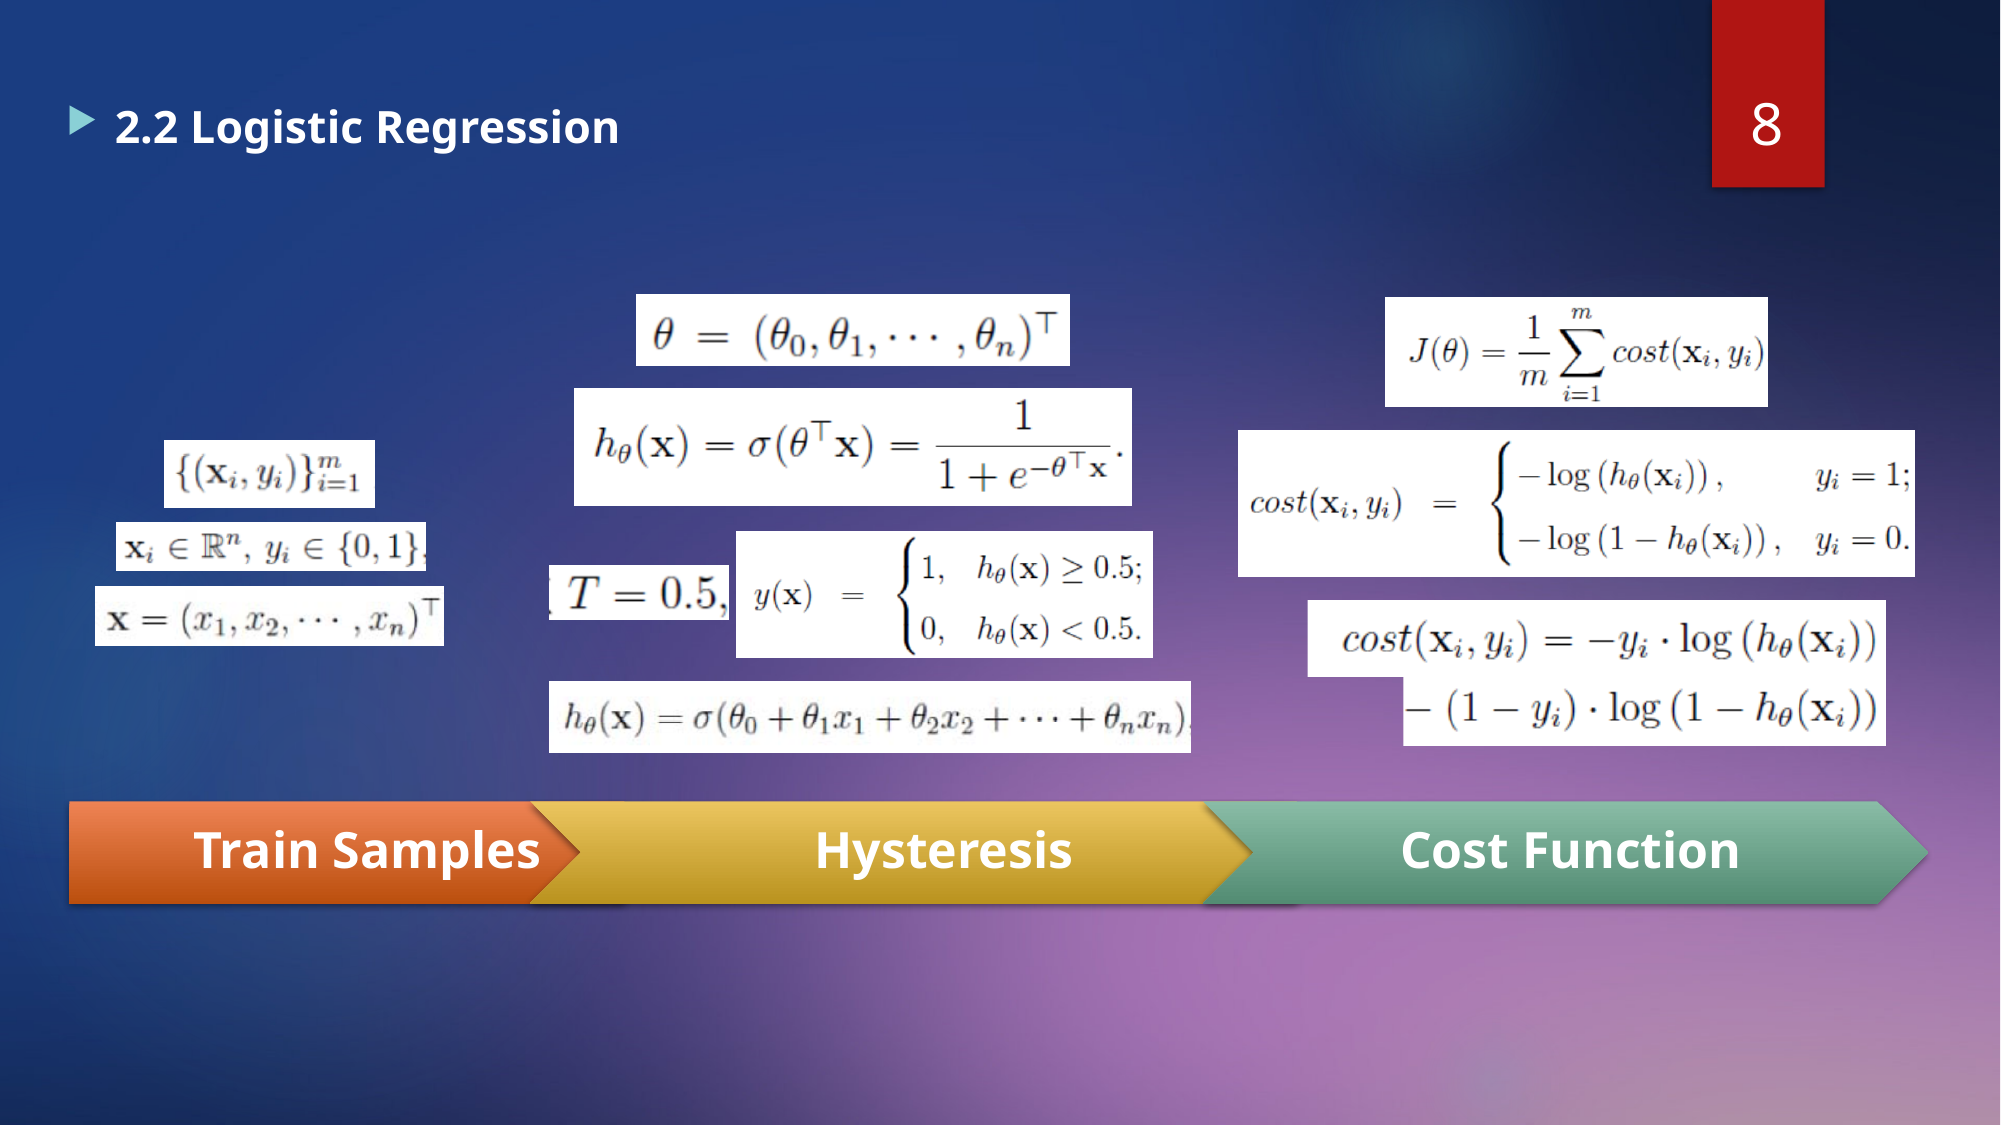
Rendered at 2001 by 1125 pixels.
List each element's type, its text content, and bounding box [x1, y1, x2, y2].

slide_number 7 [1698, 48, 1836, 175]
picture [0, 0, 2001, 1125]
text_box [68, 801, 1929, 904]
text_box 2.2 Logistic Regression [51, 90, 1102, 160]
